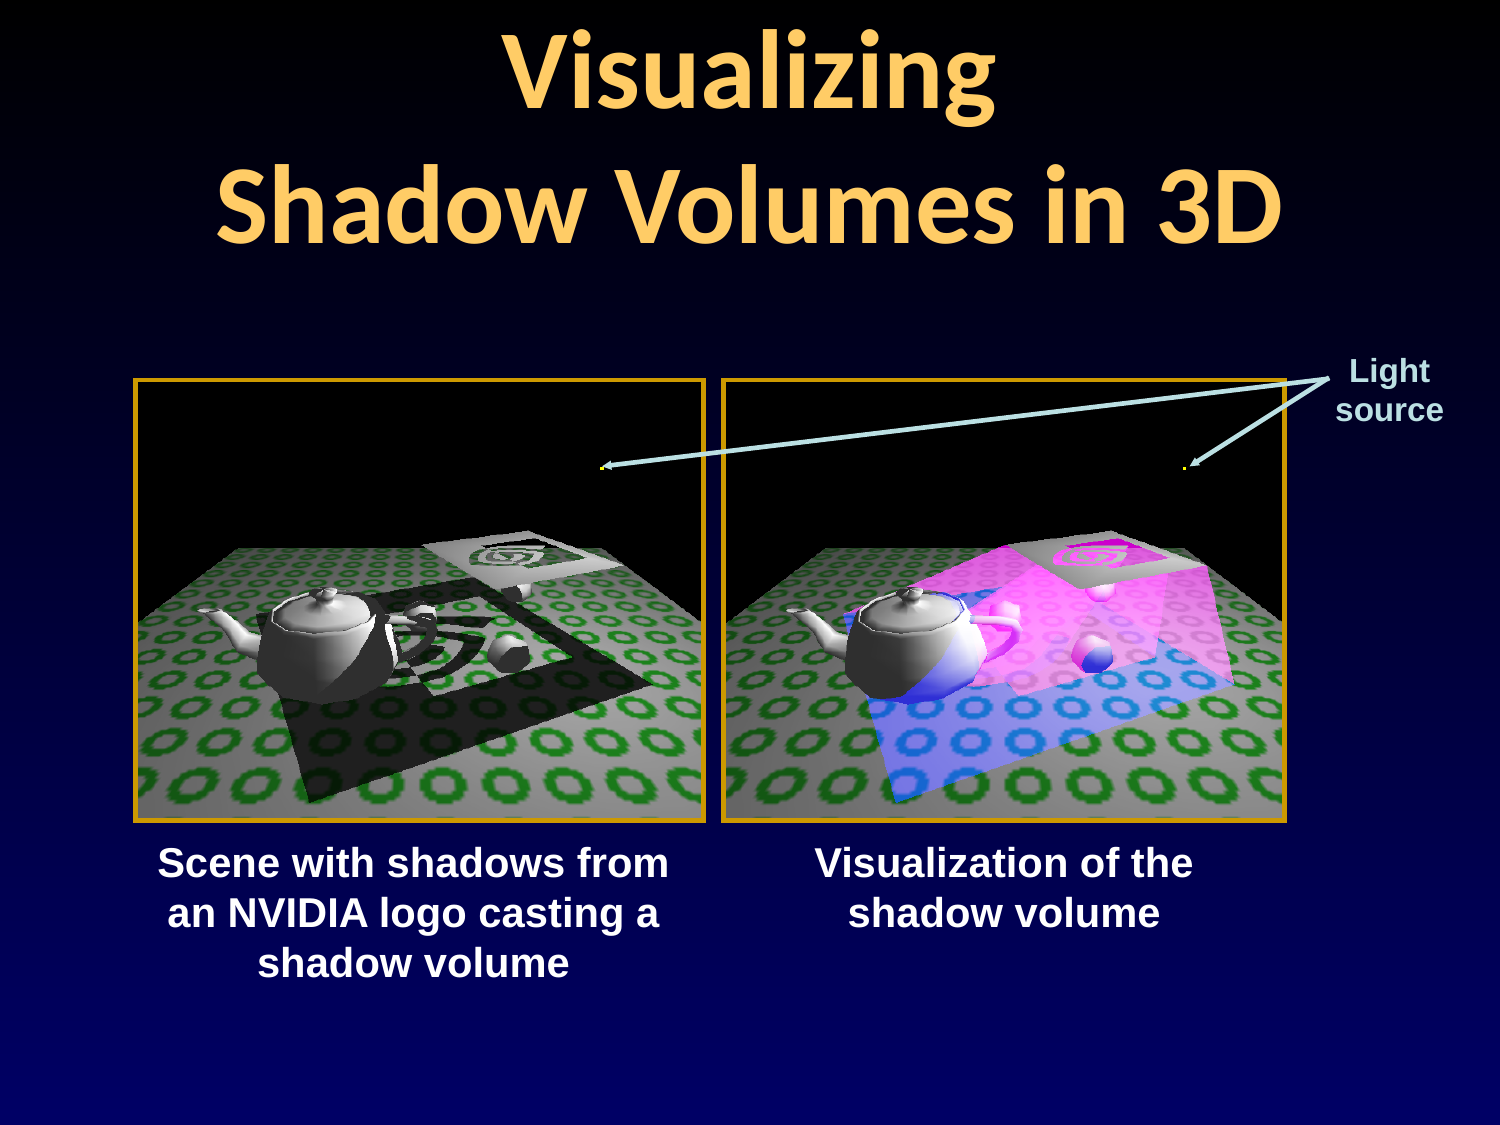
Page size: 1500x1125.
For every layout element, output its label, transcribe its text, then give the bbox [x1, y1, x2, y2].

text_box Scene with shadows from an NVIDIA logo casting a shadow volume [138, 828, 689, 994]
picture [725, 382, 1283, 819]
title Visualizing Shadow Volumes in 3D [24, 50, 1475, 213]
picture [137, 382, 702, 819]
text_box Light source [1302, 341, 1478, 436]
text_box Visualization of the shadow volume [729, 828, 1280, 944]
